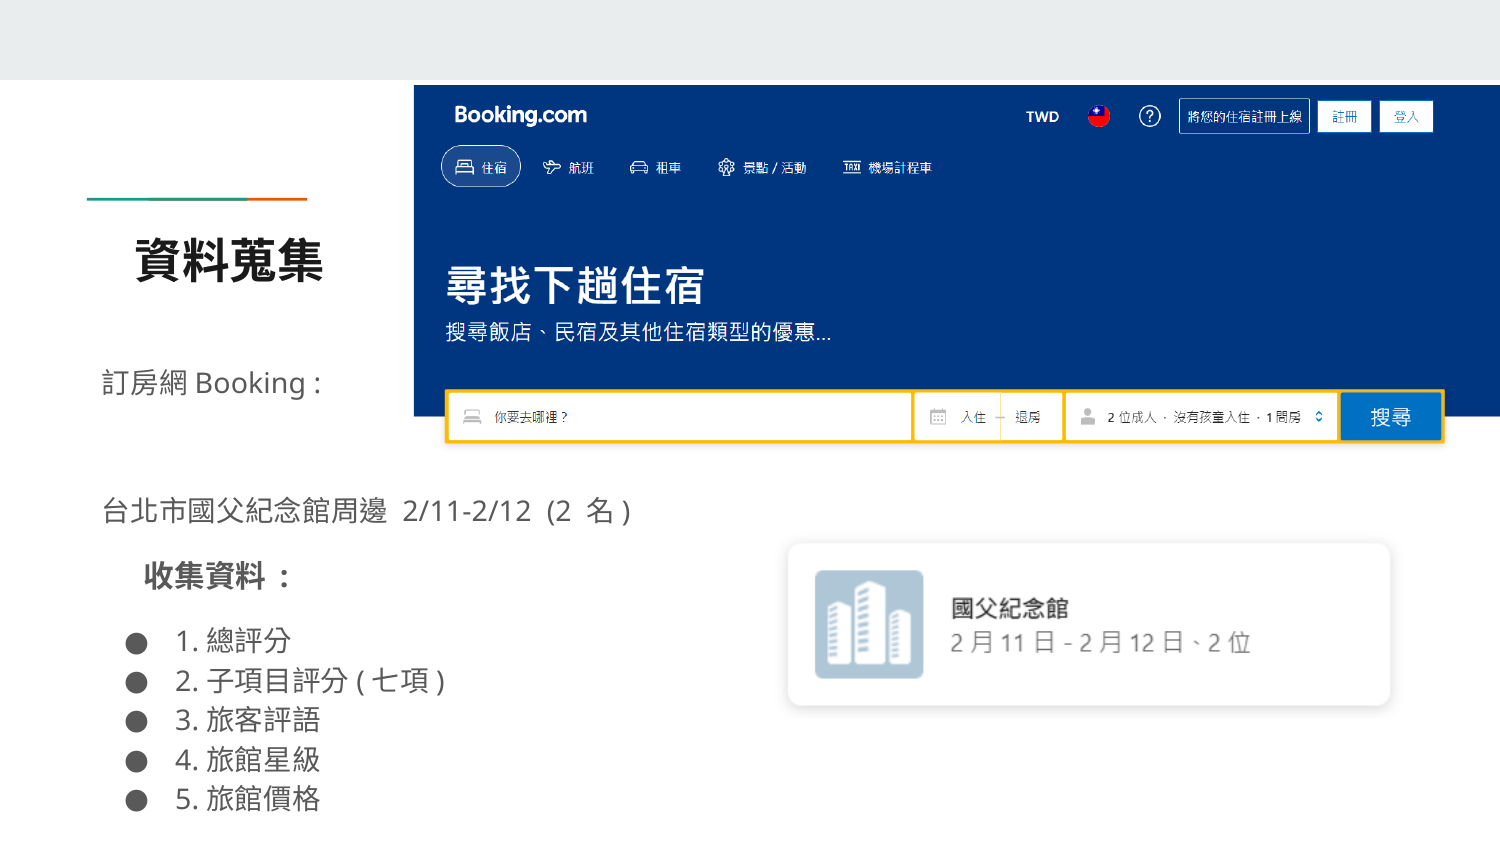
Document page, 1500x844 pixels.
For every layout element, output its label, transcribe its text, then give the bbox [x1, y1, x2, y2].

list 訂房網Booking : 台北市國父紀念館周邊 2/11-2/12 (2 名) 收集資料 : 1.總評分 2.子項目評分(七項) 3.旅客評語 4.旅館星級 5.旅館價格 [86, 344, 1348, 833]
picture [413, 85, 1500, 457]
picture [774, 521, 1414, 718]
title 資料蒐集 [119, 216, 408, 305]
